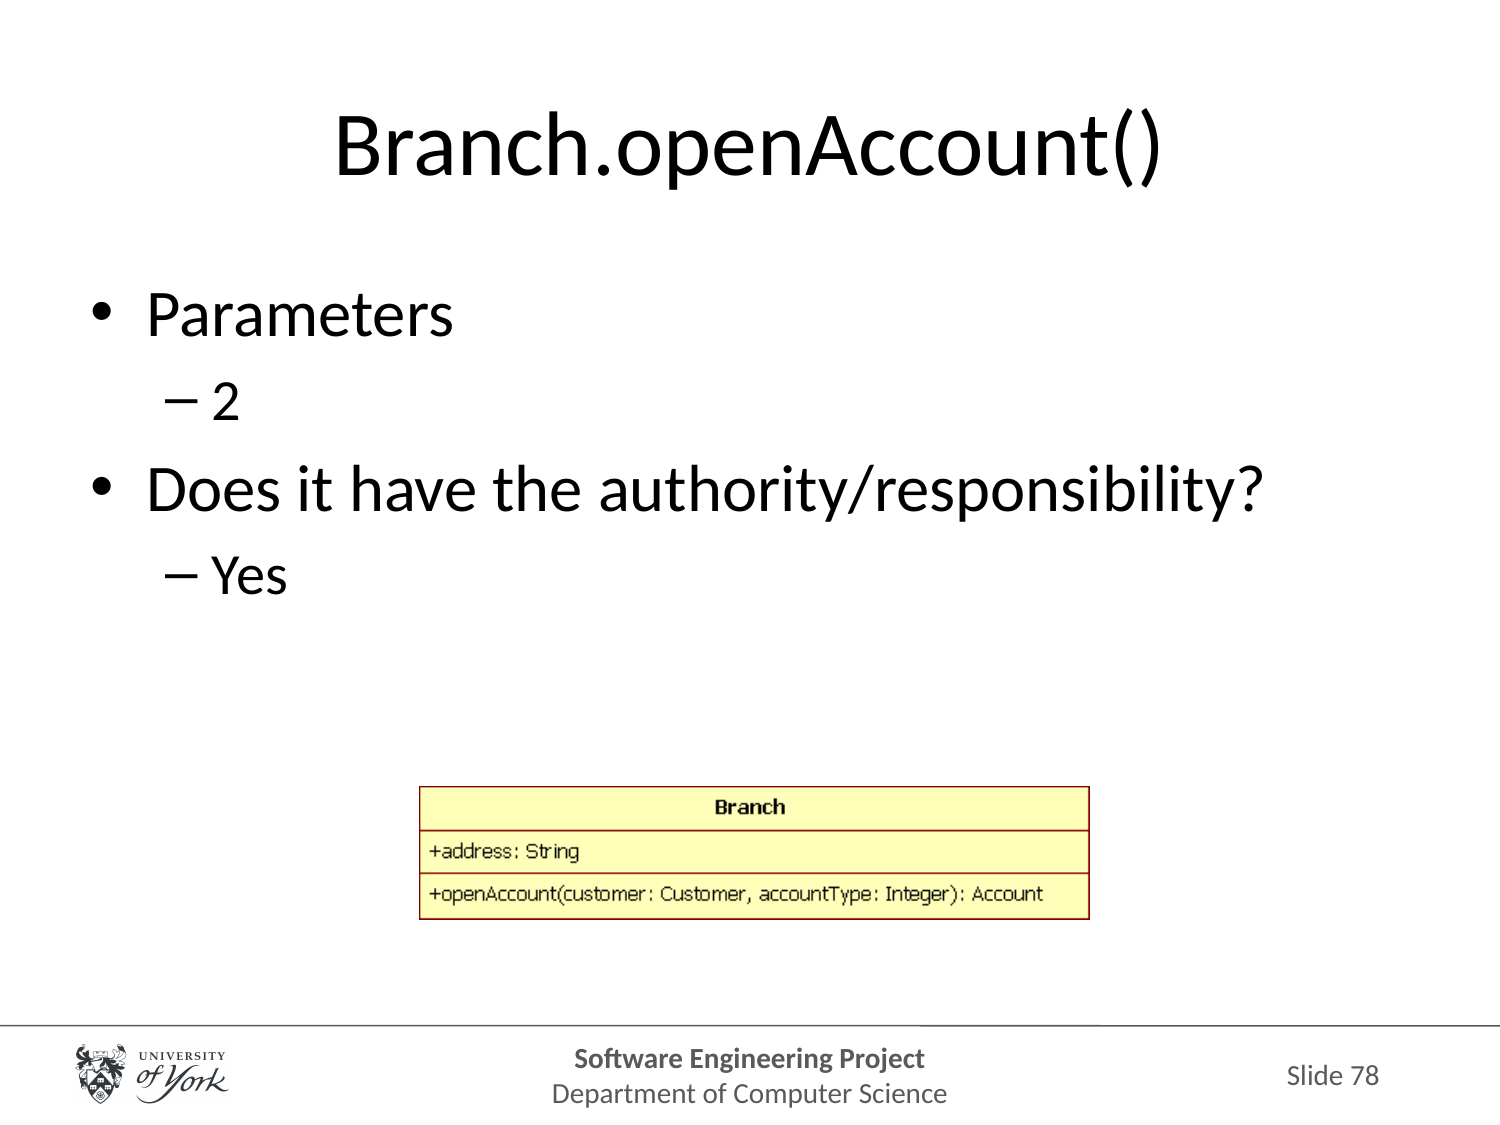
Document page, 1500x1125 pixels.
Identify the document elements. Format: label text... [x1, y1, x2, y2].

title Branch.openAccount() [75, 45, 1425, 233]
list Parameters 2 Does it have the authority/responsibility? Yes [75, 262, 1425, 1005]
picture [418, 786, 1090, 920]
picture [75, 1044, 229, 1104]
